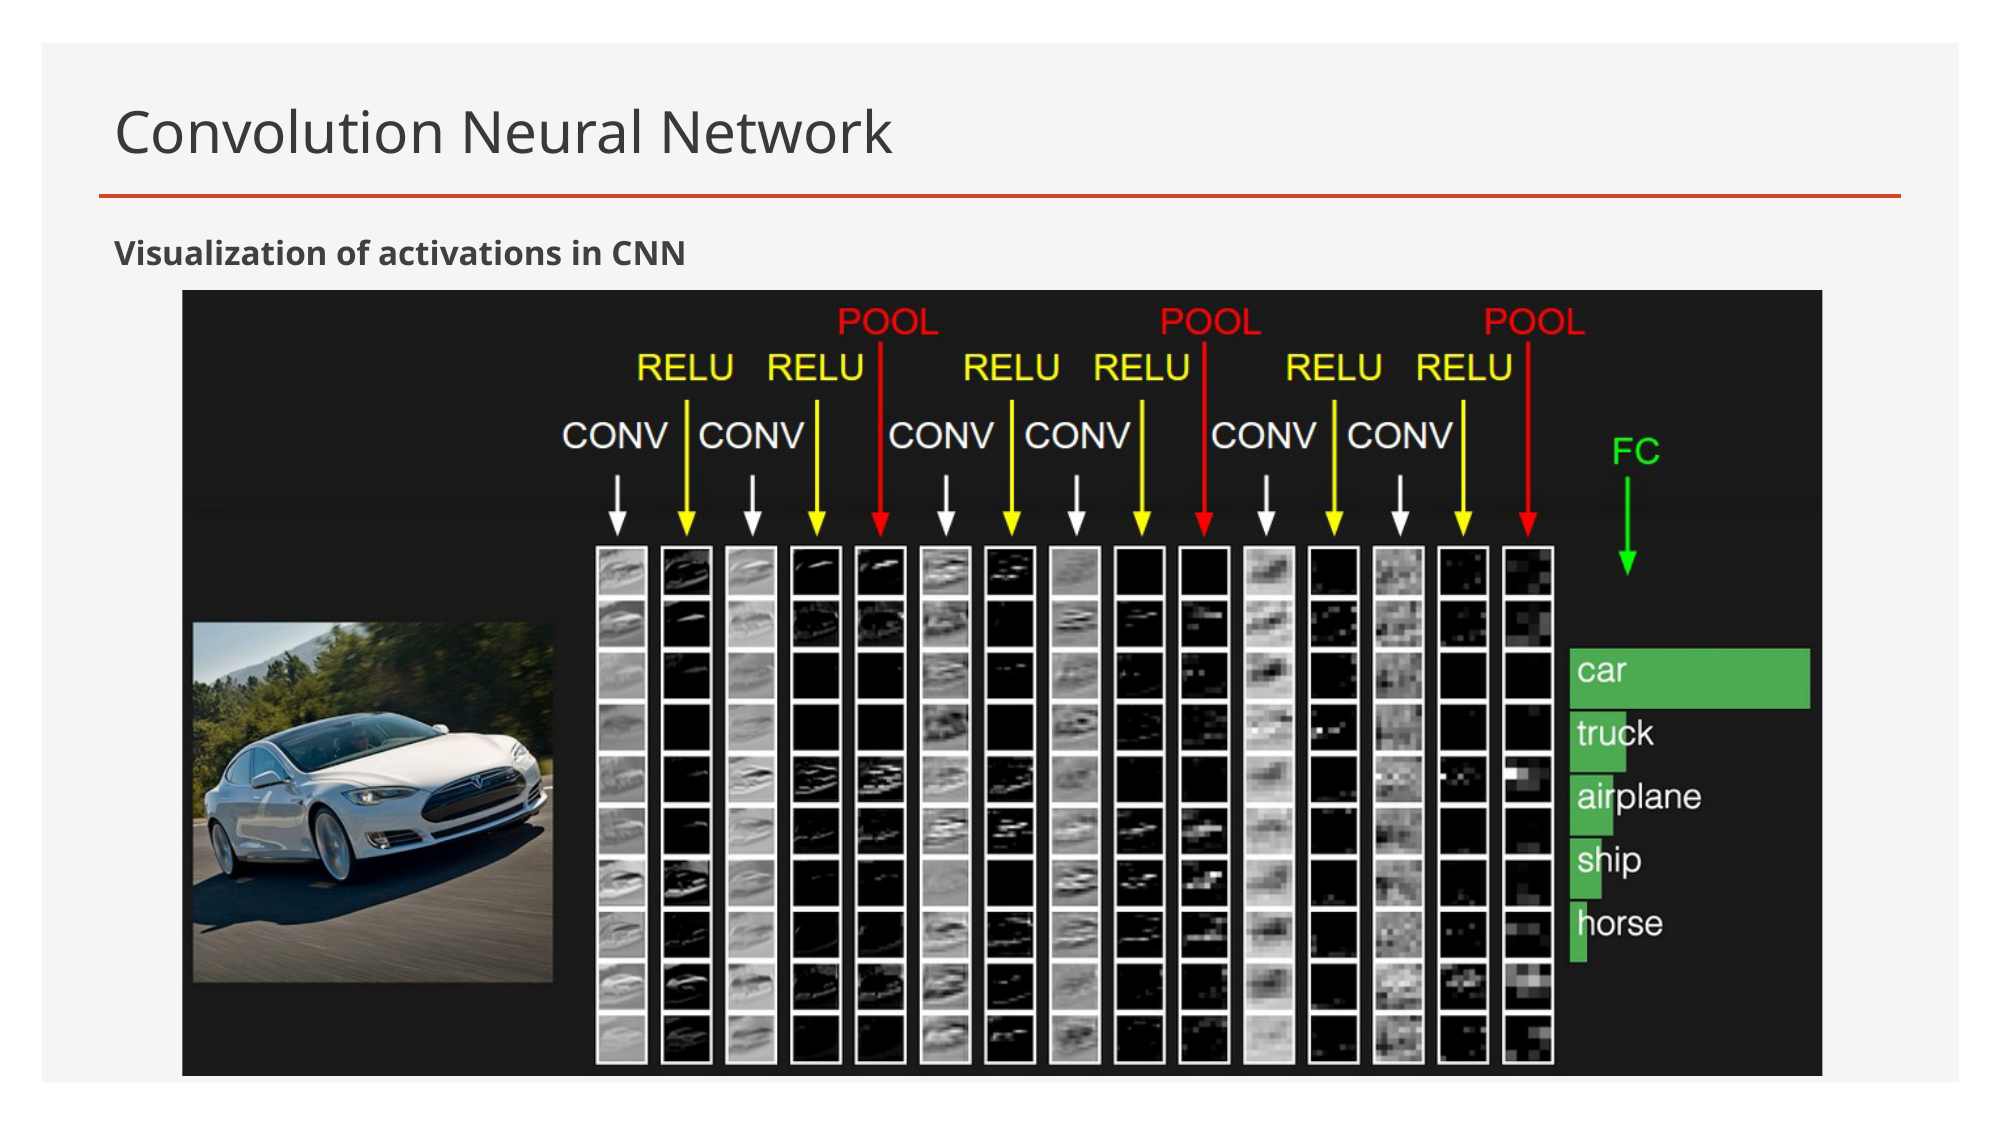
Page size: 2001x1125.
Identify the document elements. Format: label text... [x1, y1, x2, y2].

title Convolution Neural Network [99, 73, 1901, 197]
text_box Visualization of activations in CNN [99, 226, 1823, 1003]
picture [182, 290, 1823, 1076]
